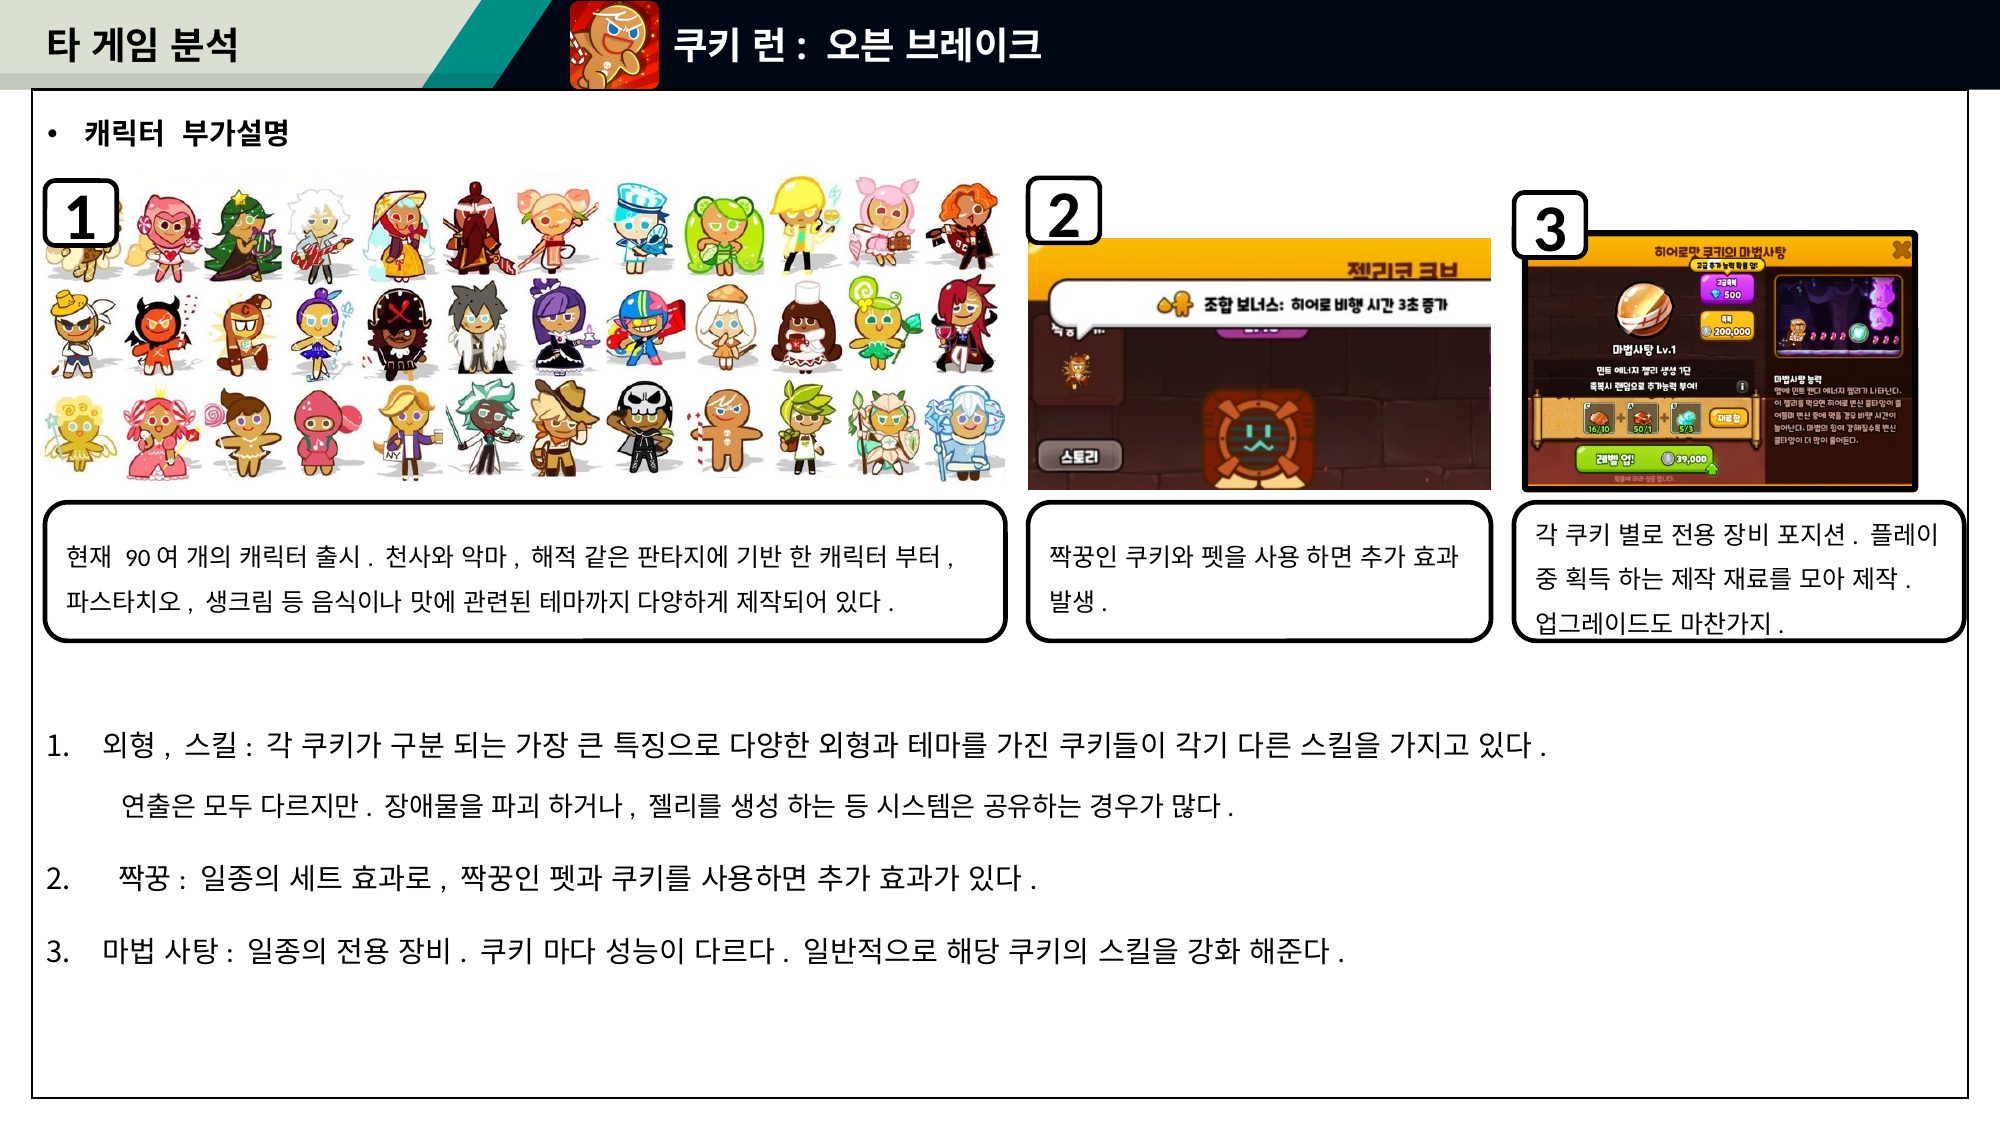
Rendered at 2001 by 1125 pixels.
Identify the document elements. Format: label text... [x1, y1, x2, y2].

title 쿠키 런: 오븐 브레이크 [658, 0, 2000, 90]
text_box 각 쿠키 별로 전용 장비 포지션. 플레이 중 획득 하는 제작 재료를 모아 제작. 업그레이드도 마찬가지. [1512, 501, 1966, 642]
text_box 짝꿍인 쿠키와 펫을 사용 하면 추가 효과 발생. [1027, 501, 1493, 642]
text_box 외형, 스킬: 각 쿠키가 구분 되는 가장 큰 특징으로 다양한 외형과 테마를 가진 쿠키들이 각기 다른 스킬을 가지고 있다. 연출은 모두 다르지만. 장애물을 파괴 하거나, 젤리를 생성 하는 등 시스템은 공유하는 경우가 많다. 짝꿍: 일종의 세트 효과로, 짝꿍인 펫과 쿠키를 사용하면 추가 효과가 있다. 마법 사탕: 일종의 전용 장비. 쿠키 마다 성능이 다르다. 일반적으로 해당 쿠키의 스킬을 강화 해준다. [31, 702, 1968, 1094]
text_box 타 게임 분석 [31, 0, 489, 90]
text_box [44, 173, 1006, 485]
picture [1028, 238, 1491, 490]
picture [570, 1, 659, 90]
list 캐릭터 부가설명 [32, 90, 1967, 172]
text_box 2 [1026, 176, 1101, 238]
text_box 현재 90여 개의 캐릭터 출시. 천사와 악마, 해적 같은 판타지에 기반 한 캐릭터 부터, 파스타치오, 생크림 등 음식이나 맛에 관련된 테마까지 다양하게 제작되어 있다. [43, 501, 1007, 642]
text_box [1514, 192, 1916, 490]
